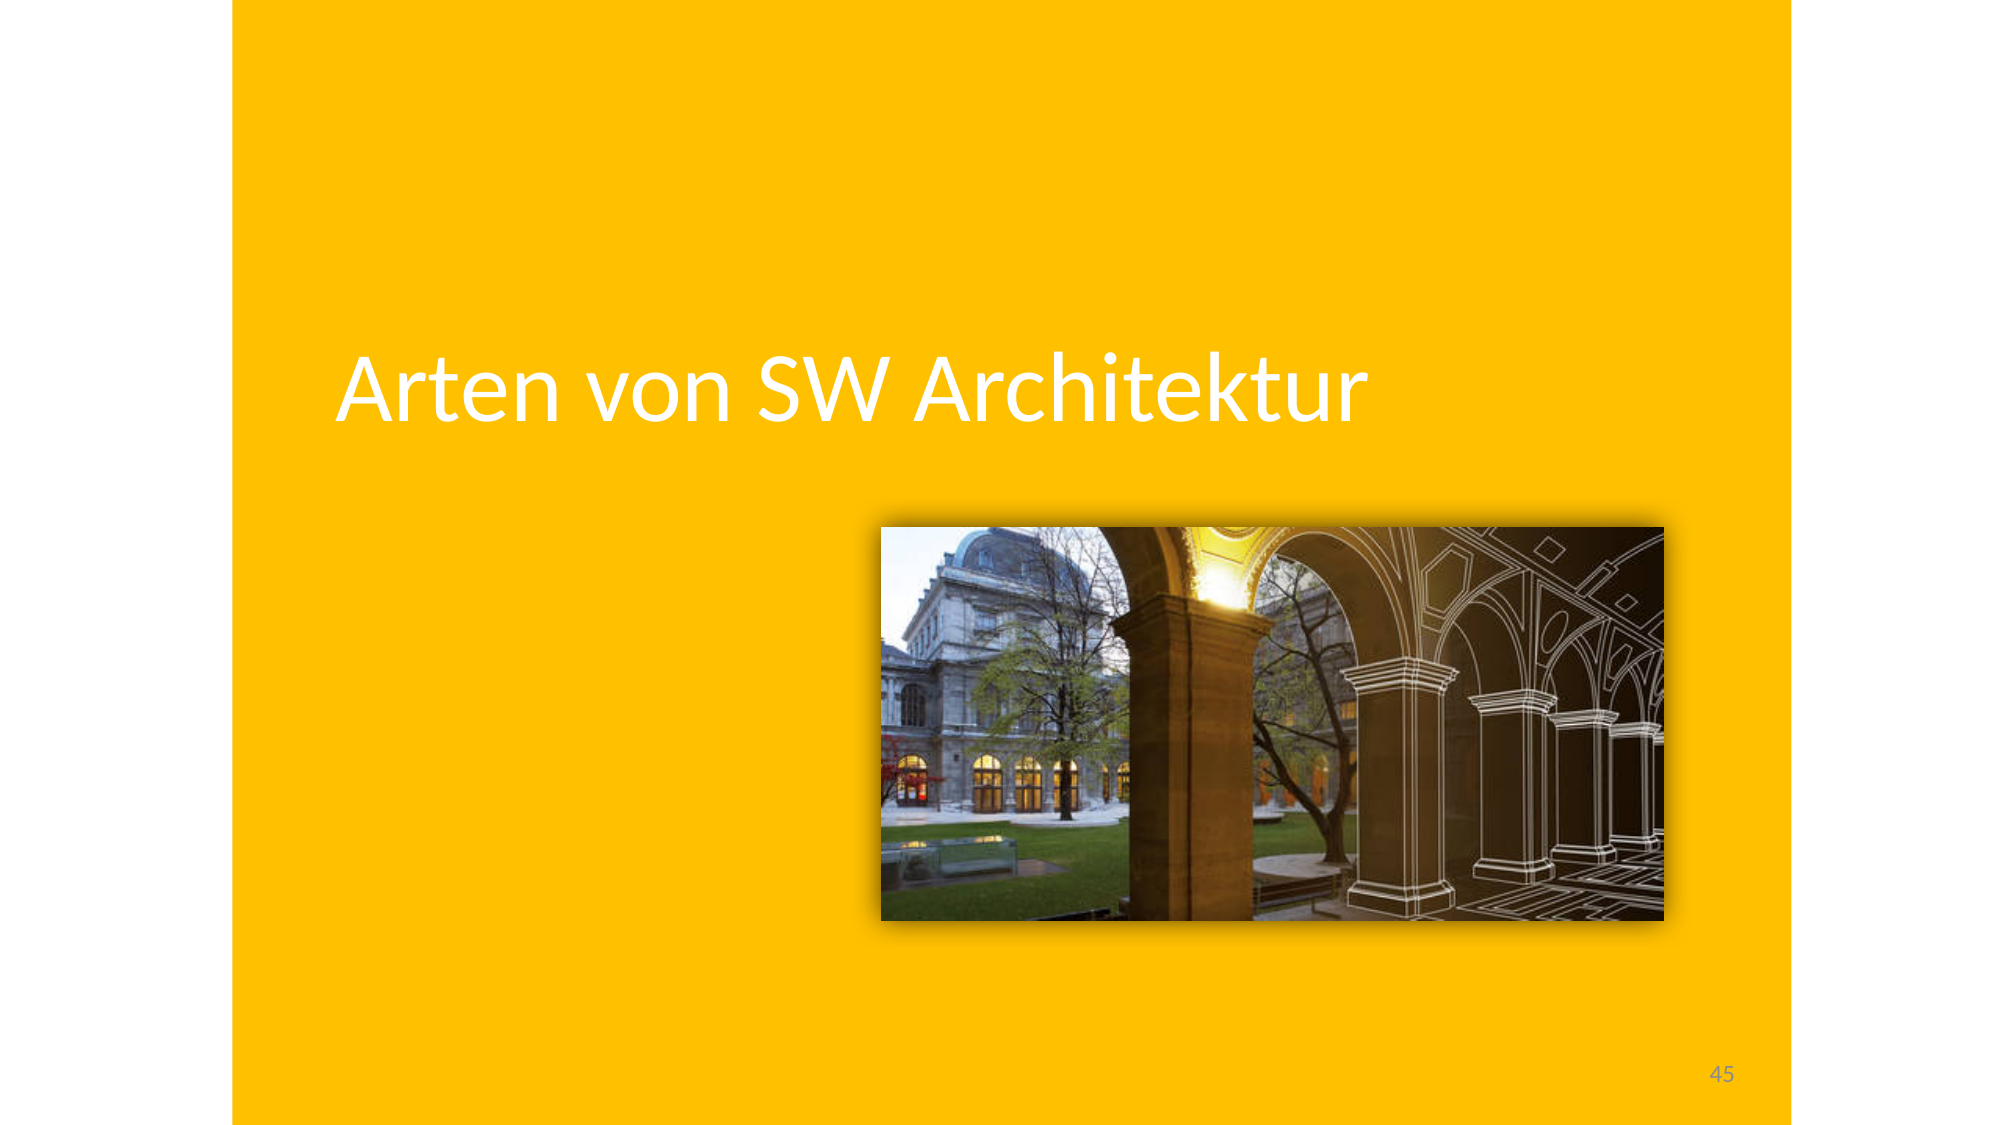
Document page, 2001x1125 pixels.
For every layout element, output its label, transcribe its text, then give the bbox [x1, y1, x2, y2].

picture [881, 526, 1664, 921]
slide_number 45 [1400, 1042, 1750, 1103]
text_box Arten von SW Architektur [320, 314, 1386, 449]
text_box [230, 0, 1793, 1125]
